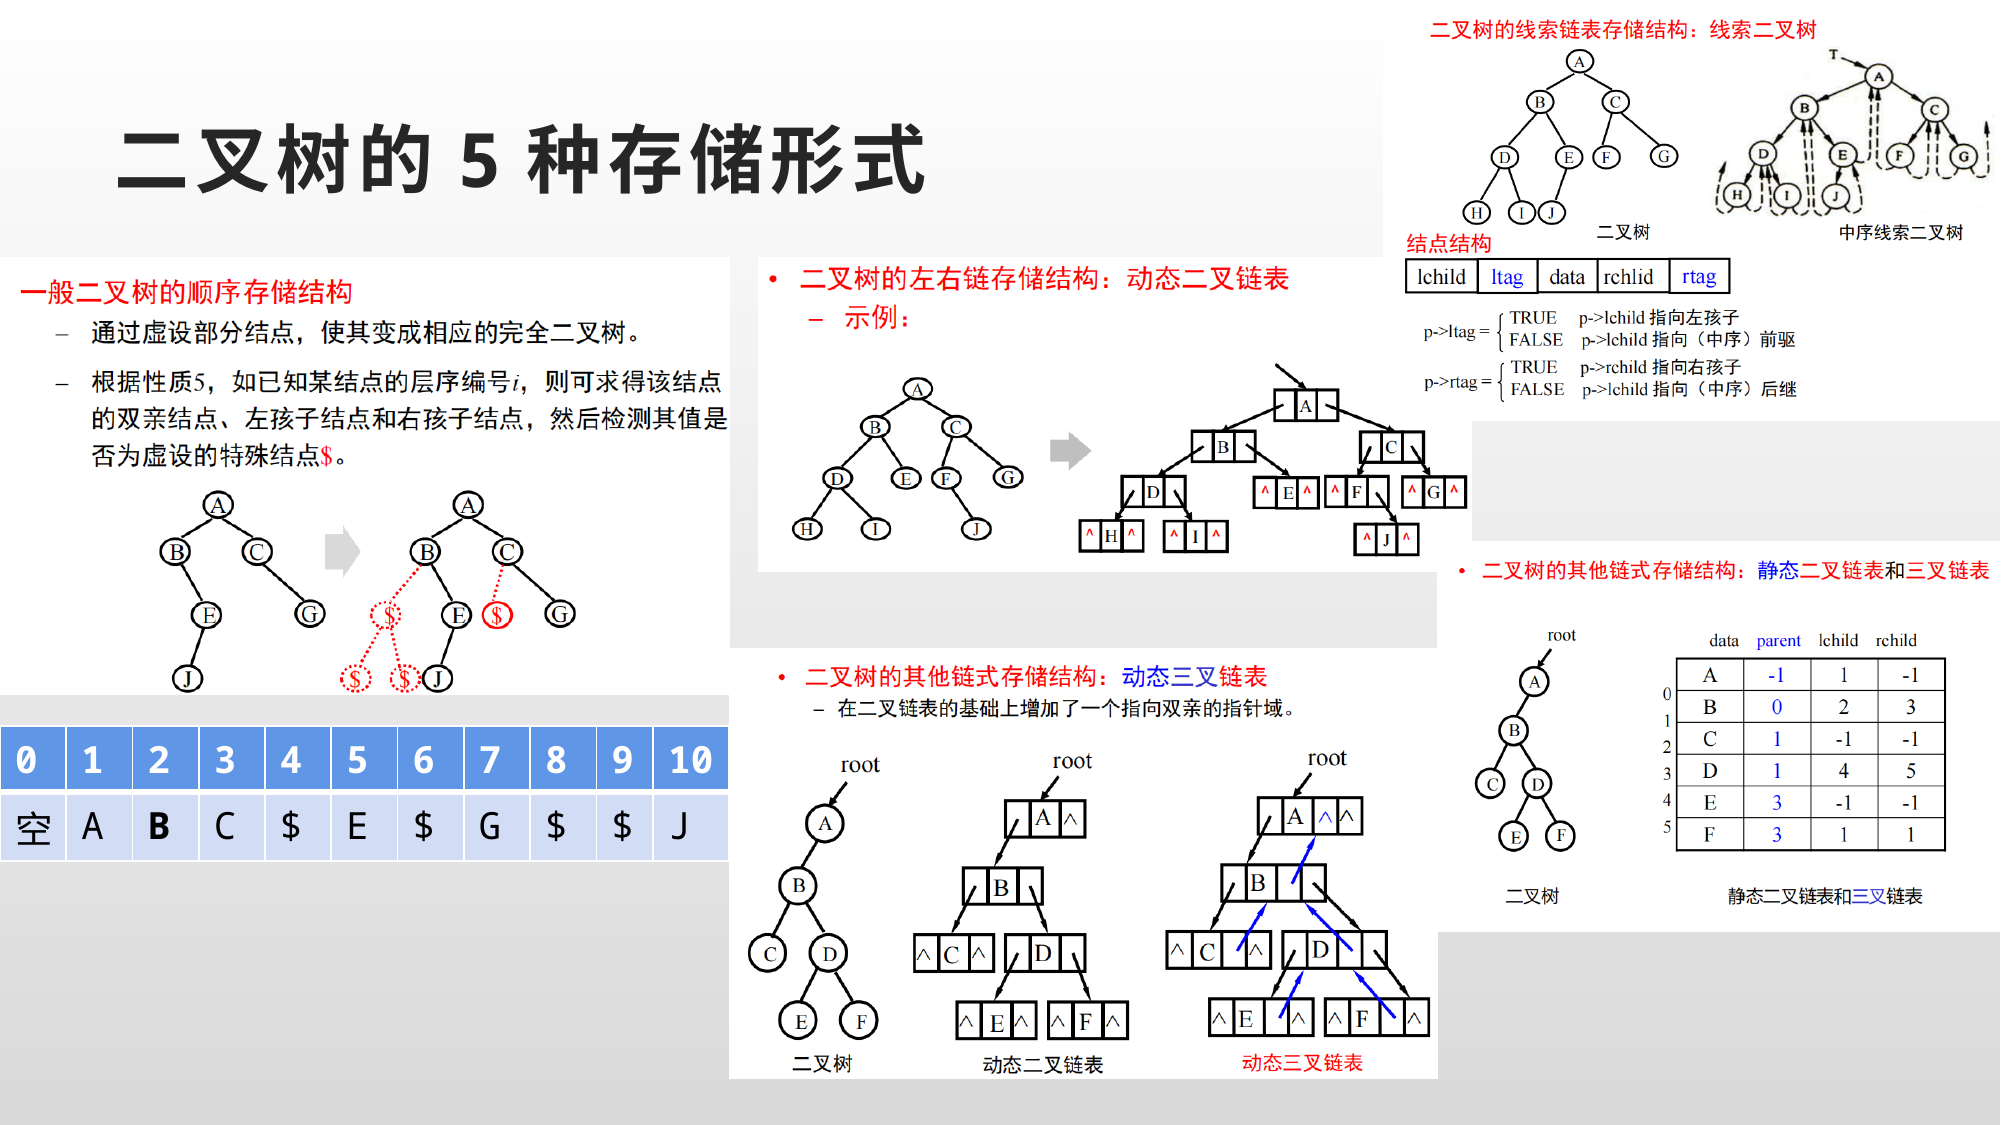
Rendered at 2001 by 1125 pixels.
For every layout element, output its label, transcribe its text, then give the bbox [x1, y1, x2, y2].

table_cell 空 [1, 795, 65, 860]
table_cell $ [531, 795, 596, 860]
table_cell J [654, 795, 728, 860]
title 二叉树的5种存储形式 [99, 99, 1383, 216]
table_header 1 [67, 727, 132, 789]
table_header 6 [398, 727, 463, 789]
table_cell $ [597, 795, 652, 860]
table_cell $ [398, 795, 463, 860]
table_header 9 [597, 727, 652, 789]
table_header 7 [465, 727, 529, 789]
table_cell E [332, 795, 397, 860]
table_header 8 [531, 727, 596, 789]
table_cell $ [266, 795, 330, 860]
table_header 5 [332, 727, 397, 789]
table_header 3 [200, 727, 264, 789]
table_cell G [465, 795, 529, 860]
table_header 10 [654, 727, 728, 789]
picture [0, 0, 2000, 1079]
table_header 0 [1, 727, 65, 789]
table_cell B [133, 795, 198, 860]
table_cell C [200, 795, 264, 860]
table_cell A [67, 795, 132, 860]
table_header 2 [133, 727, 198, 789]
table_header 4 [266, 727, 330, 789]
